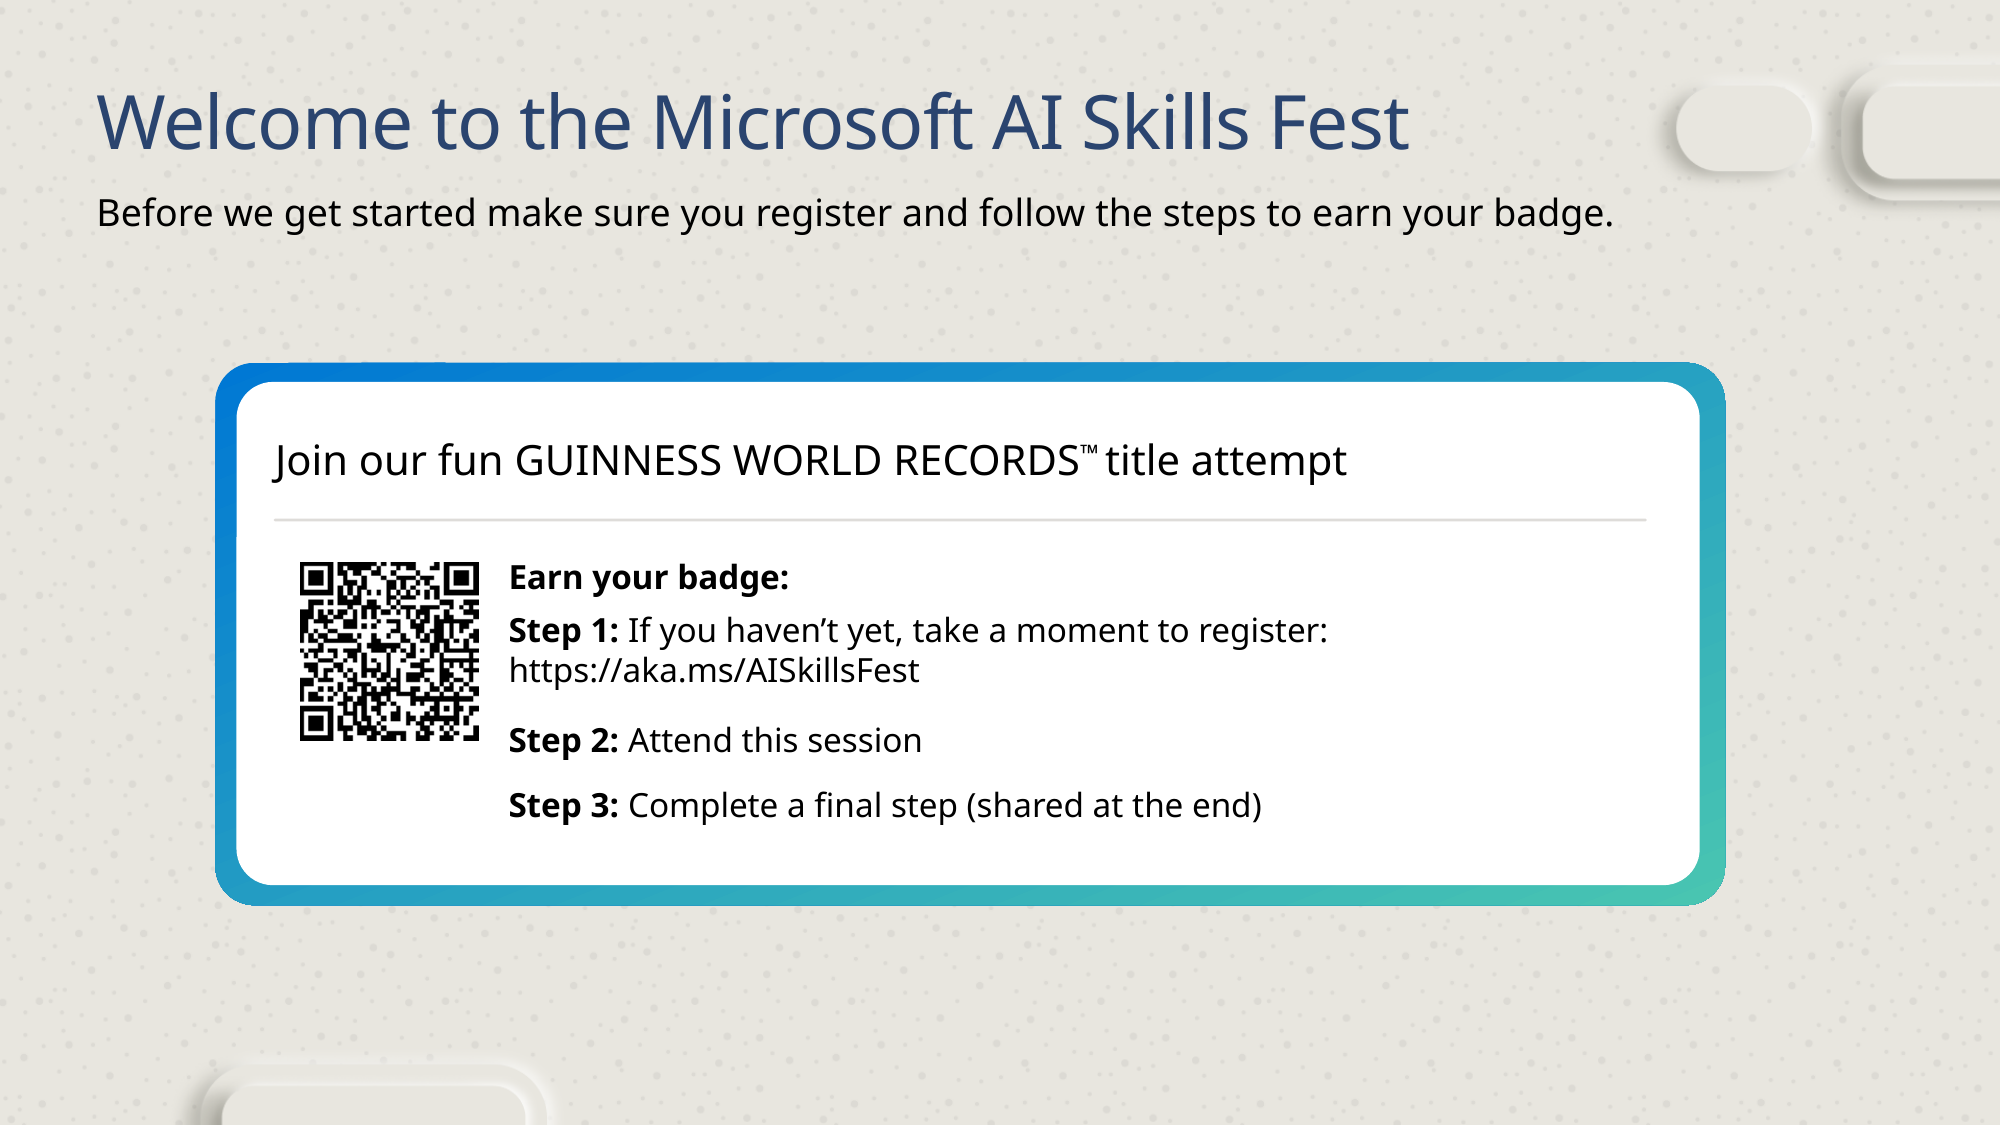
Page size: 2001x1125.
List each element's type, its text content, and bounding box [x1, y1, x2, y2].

text_box Earn your badge: Step 1: If you haven’t yet, take a moment to register: https://aka.ms/AISkillsFest Step 2: Attend this session Step 3: Complete a final step (shared at the end) [508, 556, 1596, 832]
text_box Before we get started make sure you register and follow the steps to earn your badge. [96, 188, 1690, 234]
title Welcome to the Microsoft AI Skills Fest [96, 75, 1904, 166]
text_box [236, 381, 1700, 886]
text_box [215, 362, 1726, 906]
text_box Join our fun GUINNESS WORLD RECORDS™ title attempt [274, 436, 1571, 486]
picture [0, 0, 2000, 1125]
